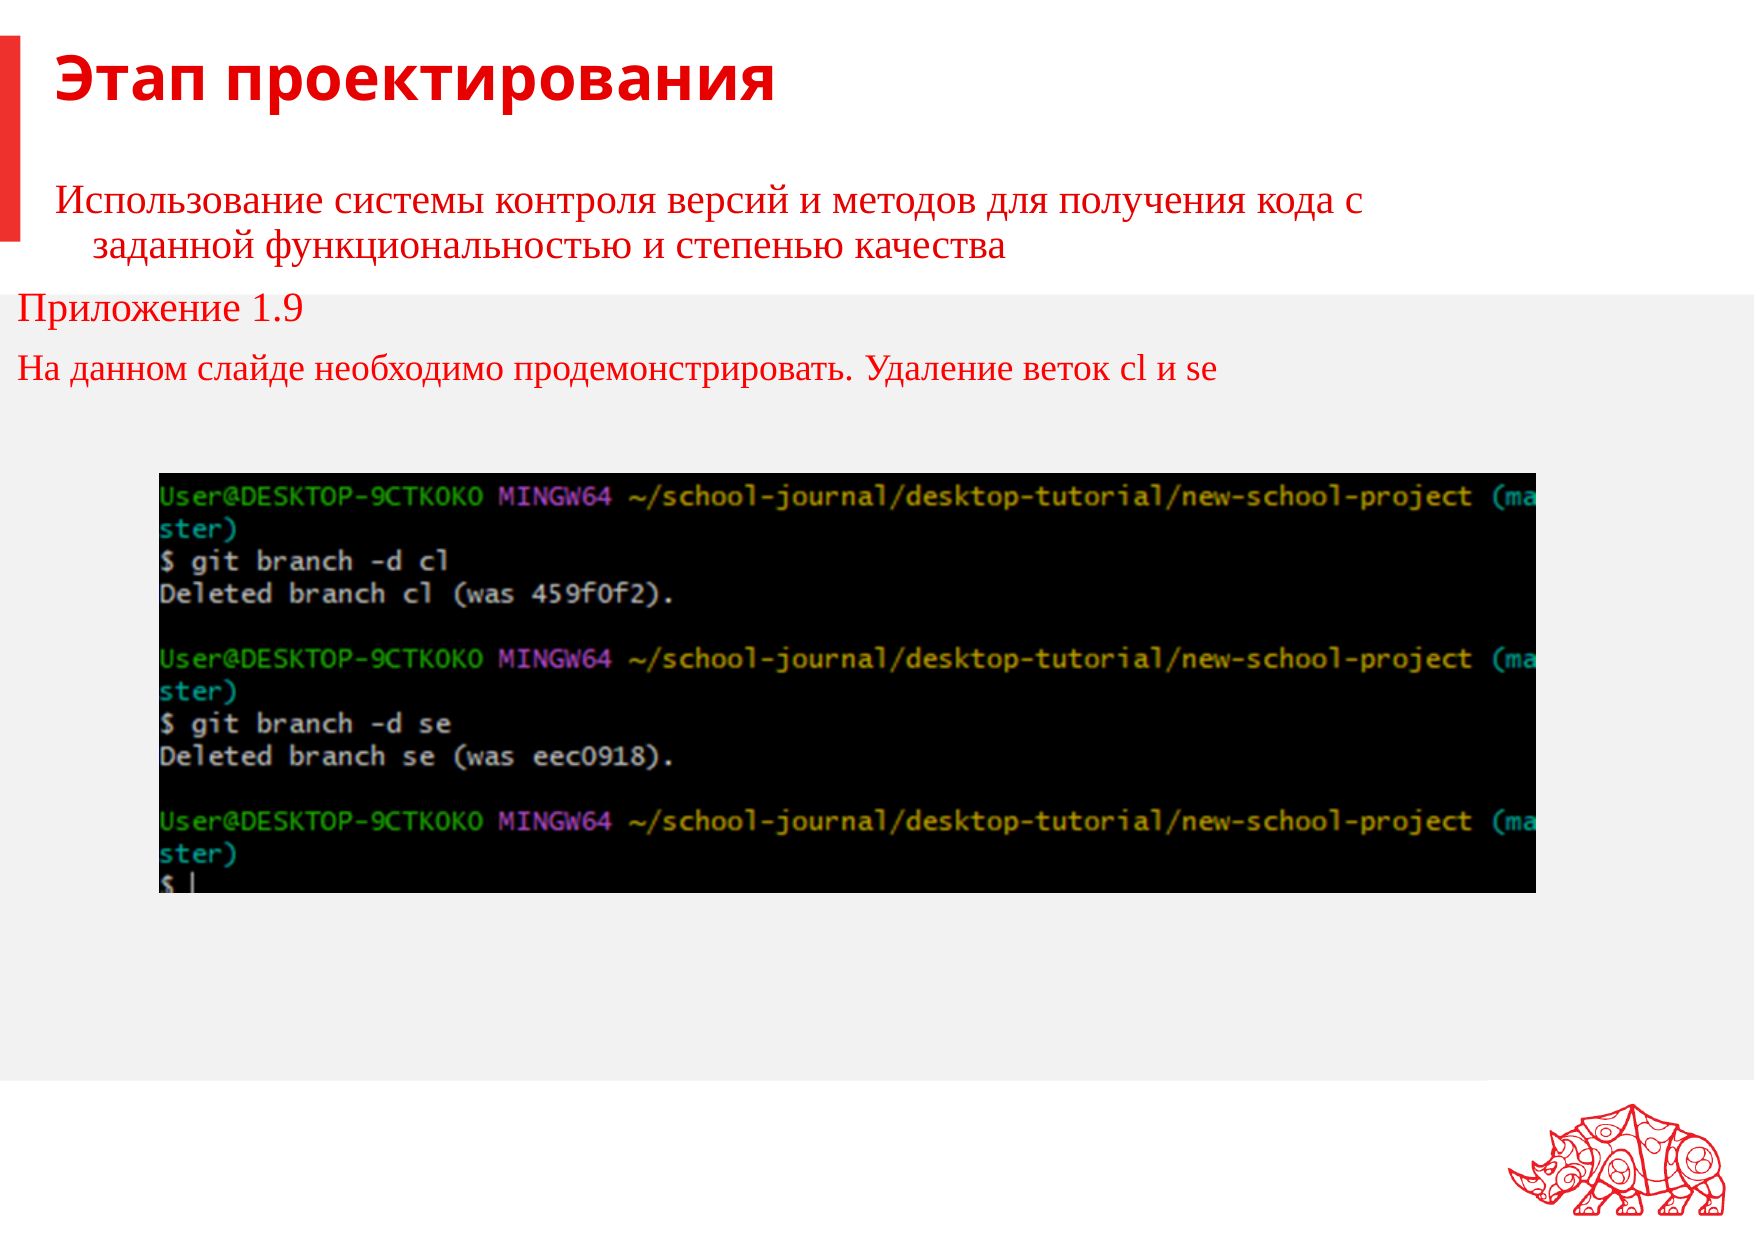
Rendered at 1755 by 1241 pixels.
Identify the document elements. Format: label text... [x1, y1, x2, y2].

list Использование системы контроля версий и методов для получения кода с заданной функциональностью и степенью качества [0, 172, 1403, 277]
title Этап проектирования [54, 46, 1644, 115]
picture [158, 473, 1536, 893]
list Приложение 1.9 На данном слайде необходимо продемонстрировать. Удаление веток cl и se [0, 276, 1755, 1087]
picture [1487, 1087, 1755, 1229]
